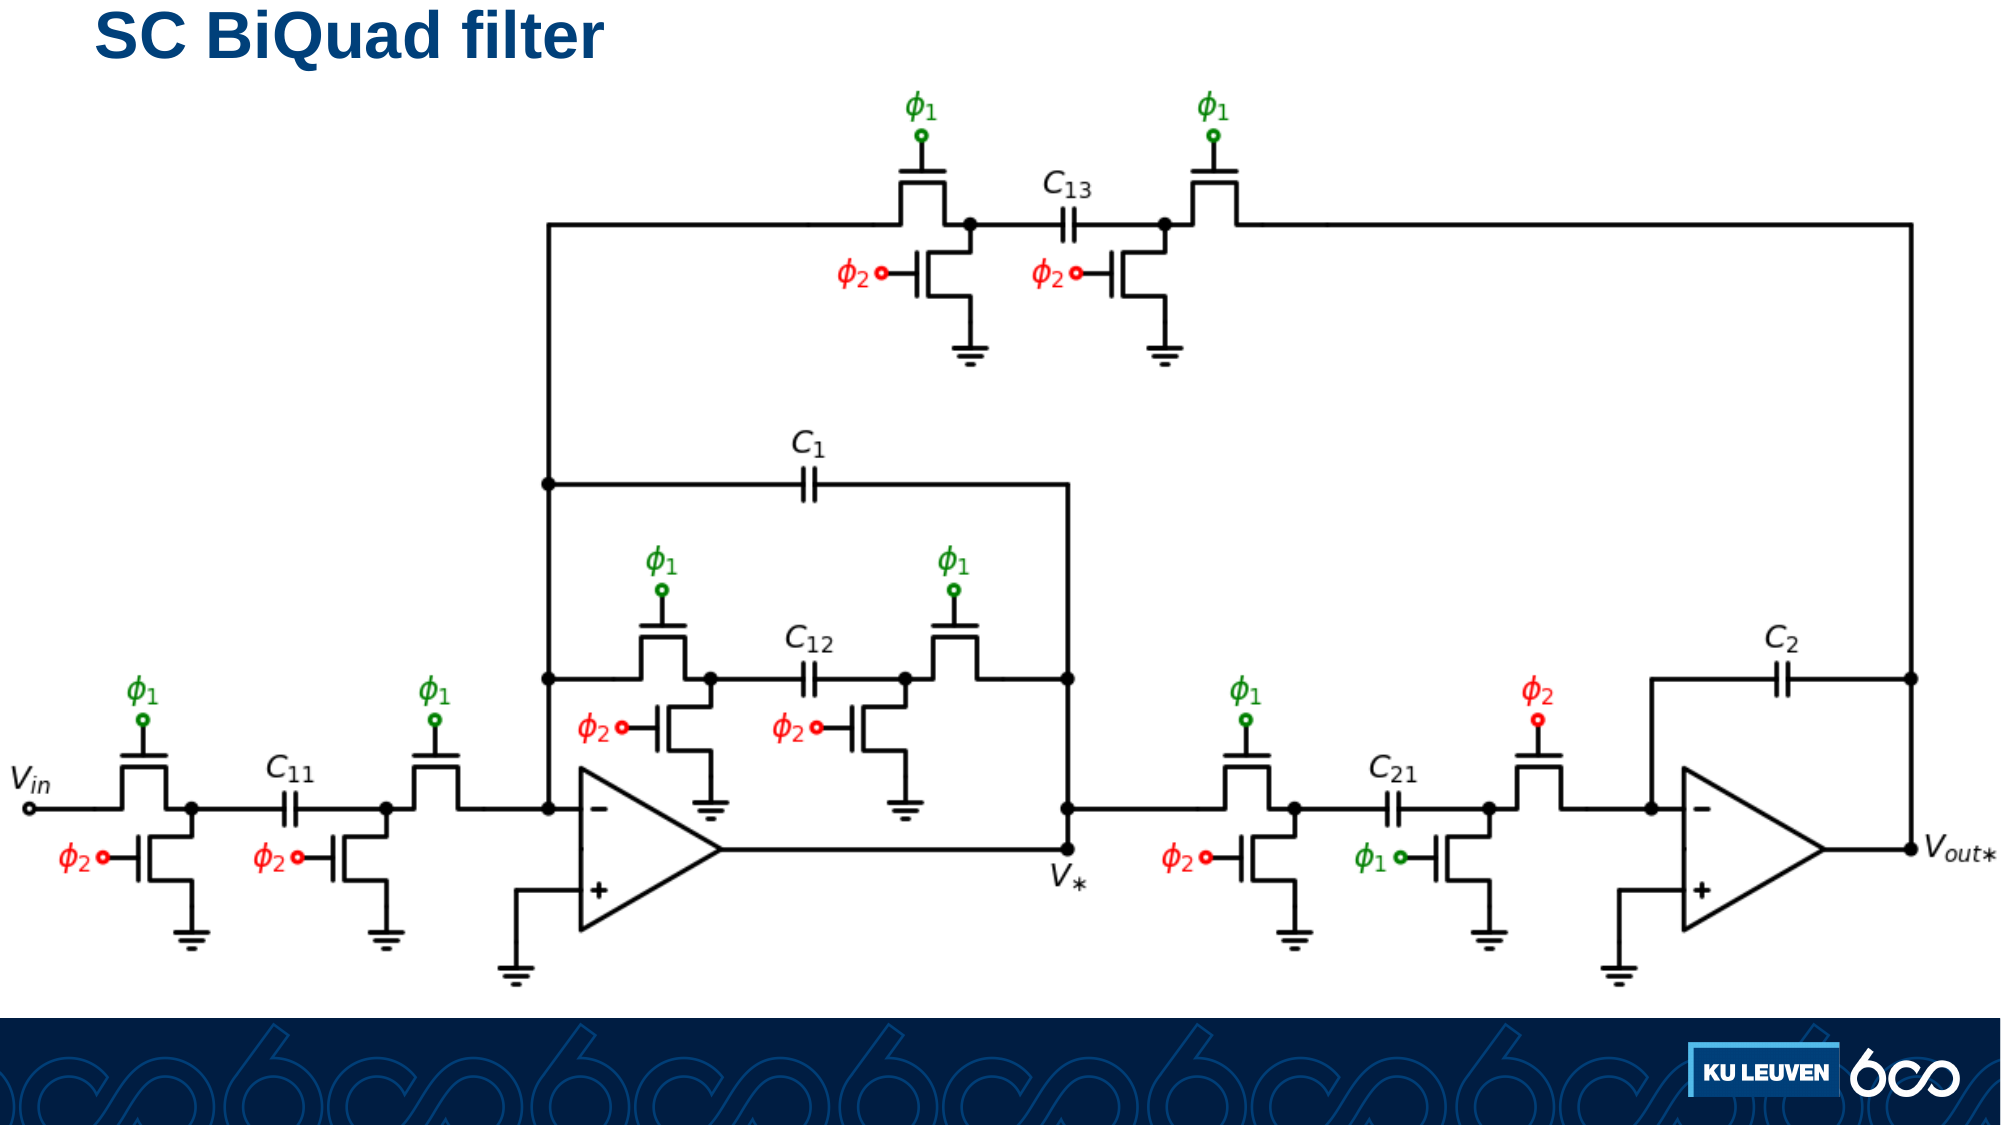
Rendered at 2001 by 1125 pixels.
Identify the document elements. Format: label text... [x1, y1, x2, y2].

title SC BiQuad filter [94, 0, 1906, 88]
picture [0, 1018, 2001, 1125]
picture [0, 88, 2000, 992]
